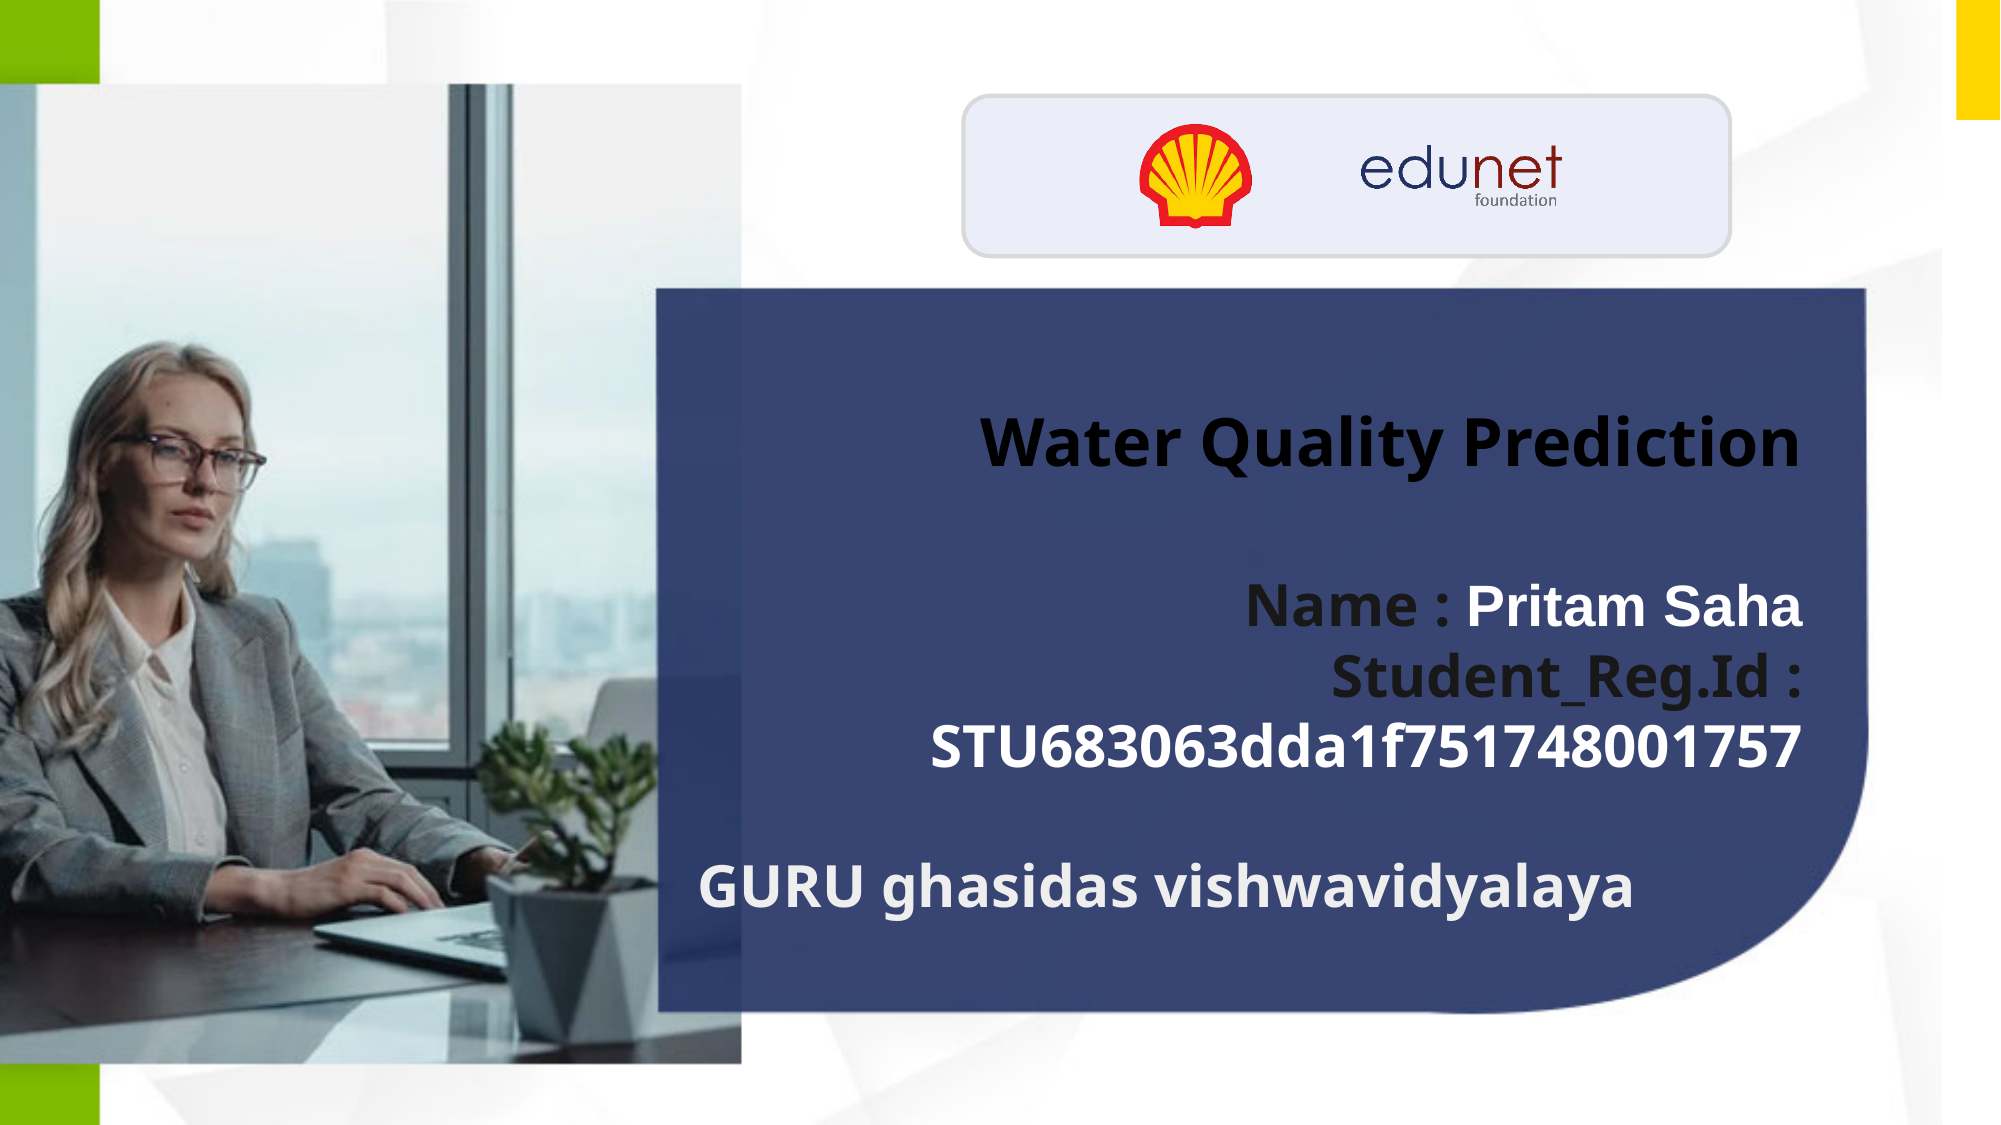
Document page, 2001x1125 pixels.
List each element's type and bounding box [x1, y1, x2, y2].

picture [0, 0, 1948, 1125]
text_box [1130, 121, 1564, 231]
